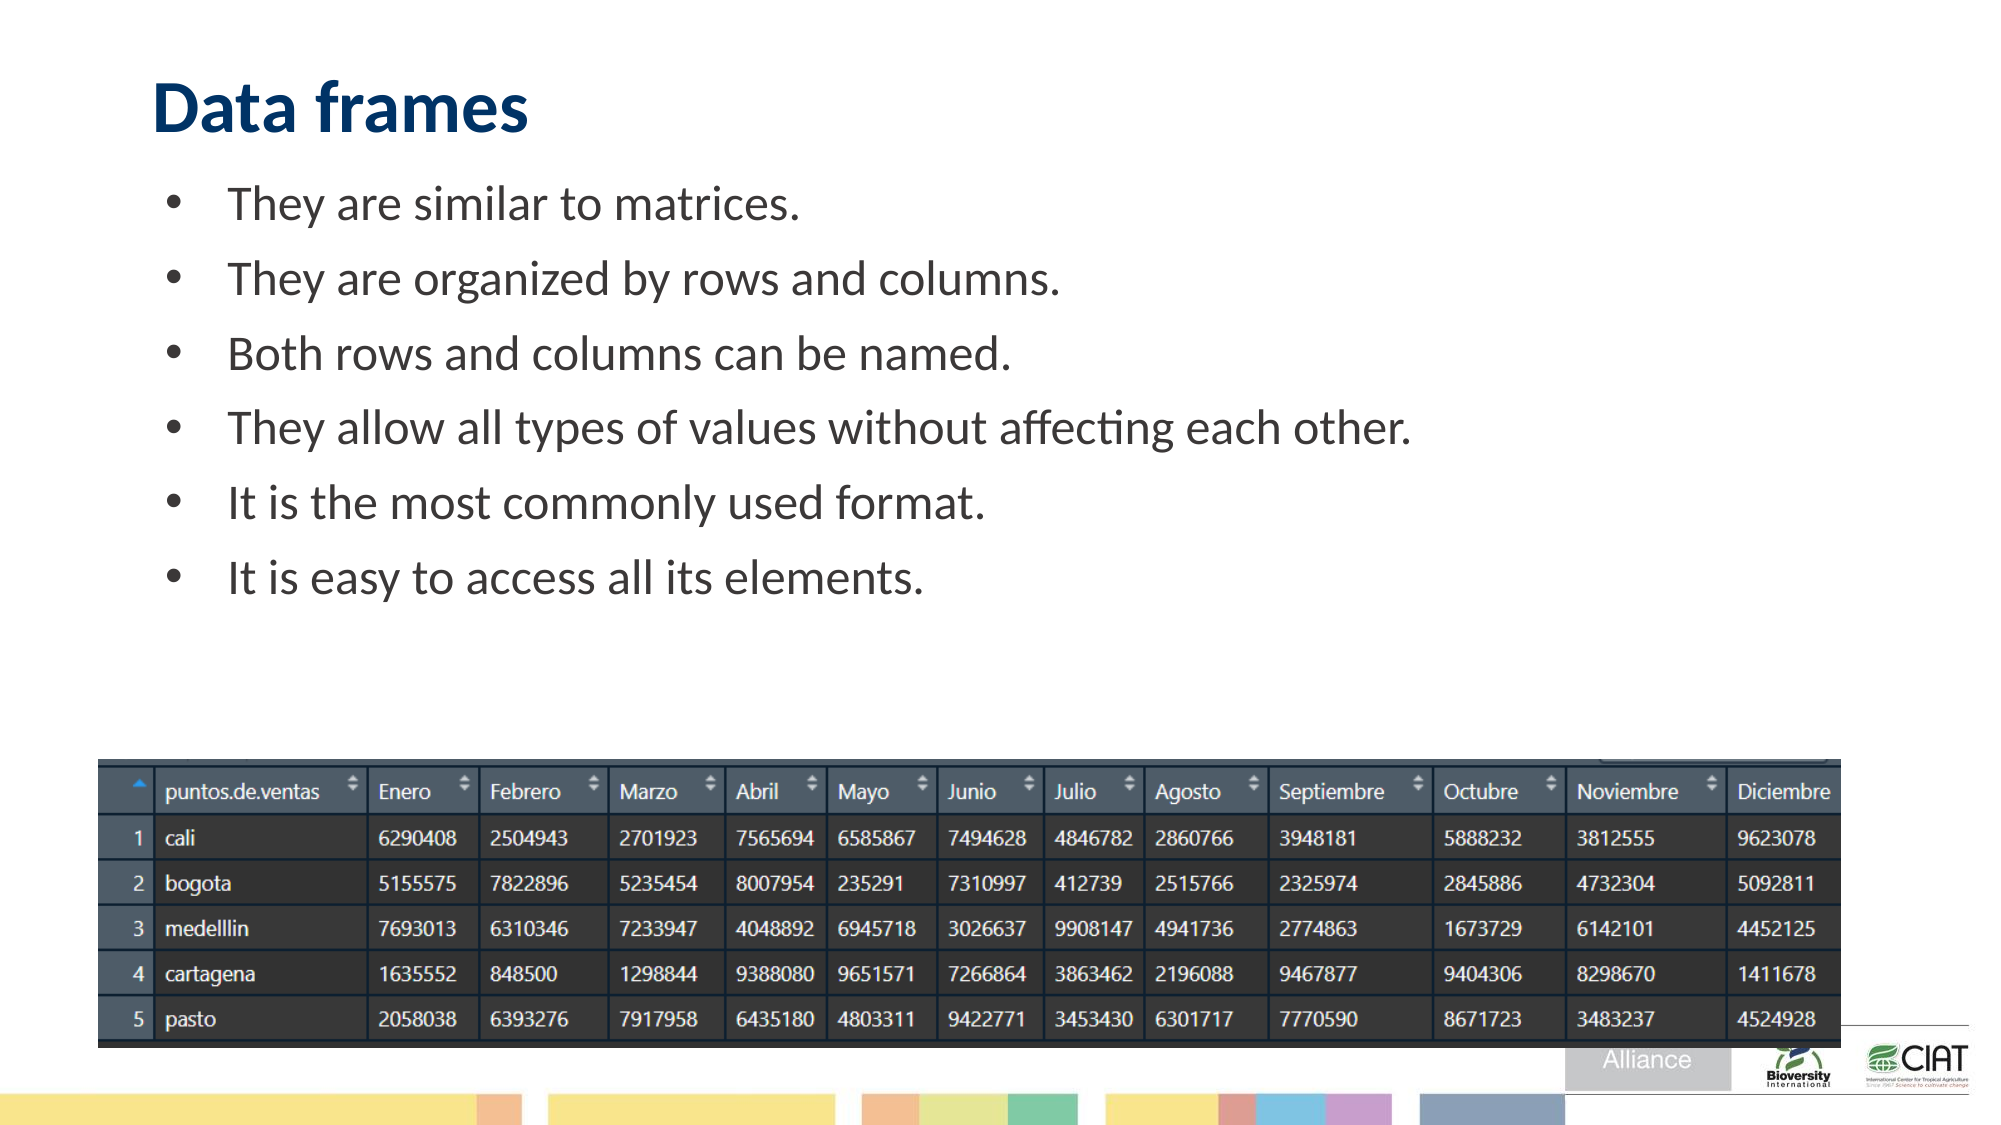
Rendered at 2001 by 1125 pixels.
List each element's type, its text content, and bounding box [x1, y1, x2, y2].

title Data frames [137, 59, 1863, 169]
list They are similar to matrices. They are organized by rows and columns. Both rows and columns can be named. They allow all types of values without affecting each other. It is the most commonly used format. It is easy to access all its elements. [137, 169, 1863, 884]
picture [0, 0, 2000, 1125]
